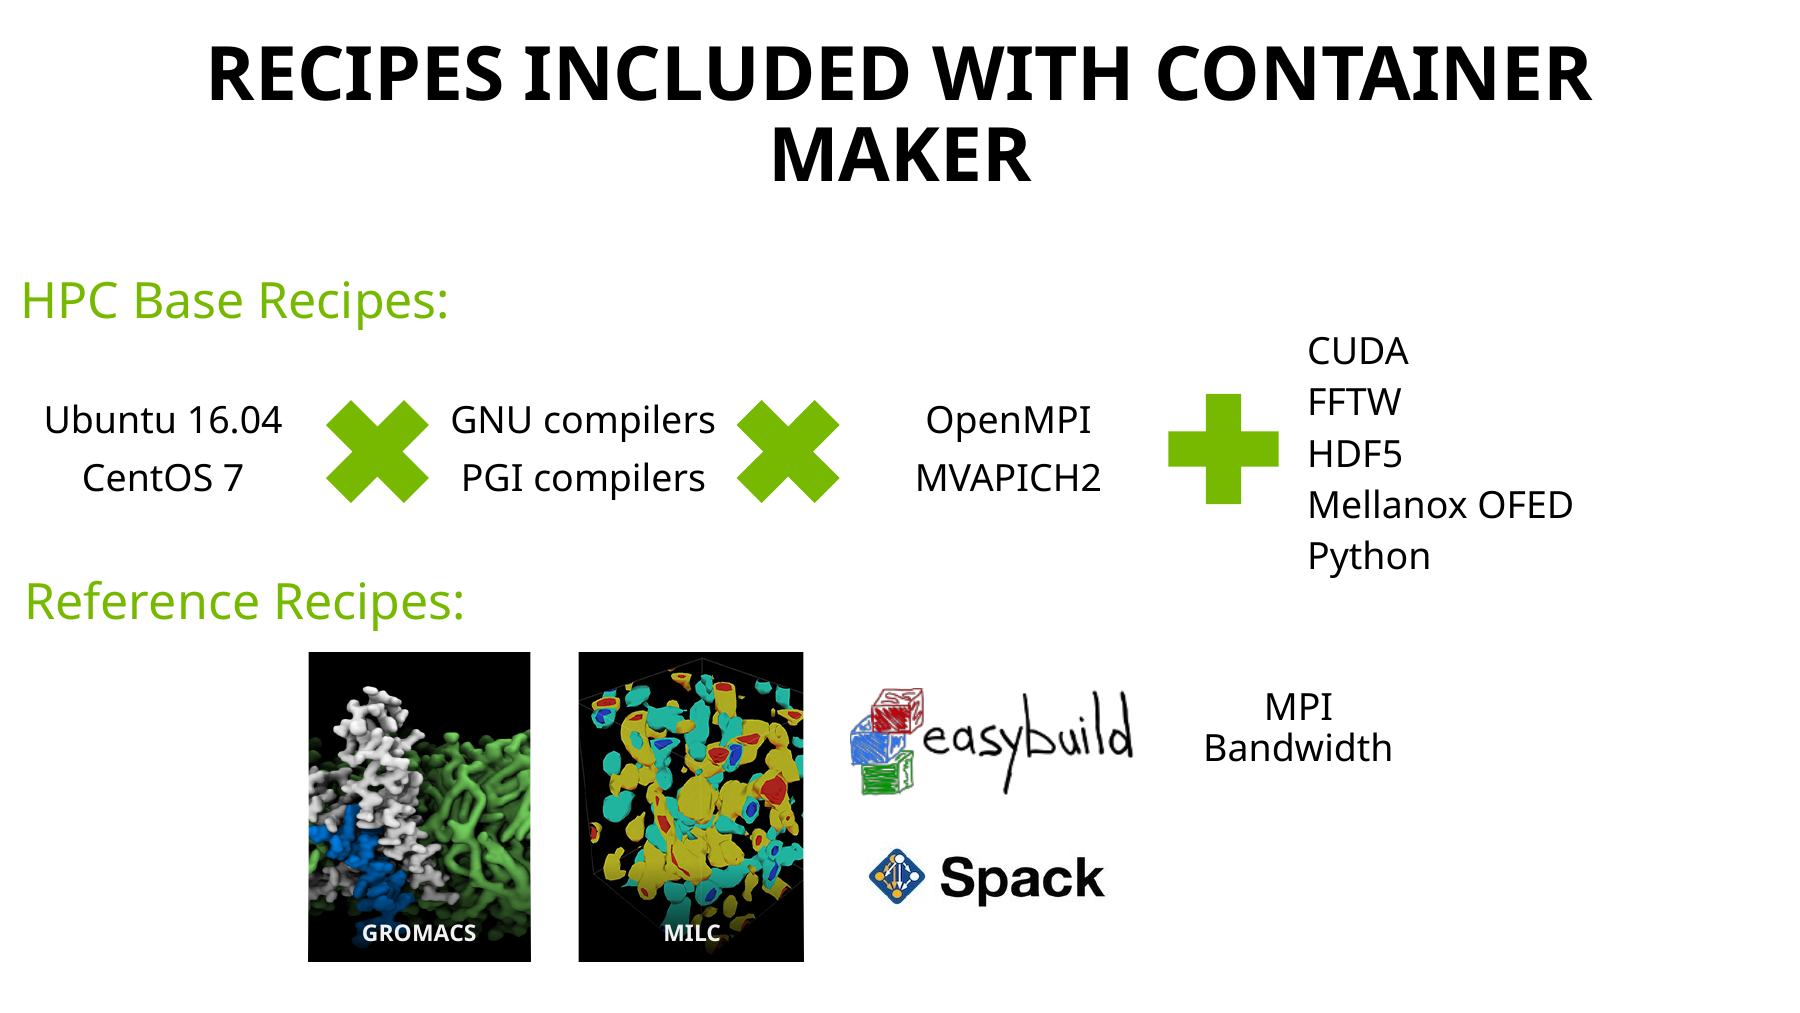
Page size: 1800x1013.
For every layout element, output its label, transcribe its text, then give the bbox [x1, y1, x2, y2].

text_box MPI Bandwidth [1186, 679, 1411, 779]
text_box OpenMPI [908, 391, 1108, 450]
text_box Ubuntu 16.04 [27, 392, 300, 451]
text_box [323, 398, 432, 506]
text_box CentOS 7 [65, 450, 261, 509]
picture [850, 687, 1135, 972]
text_box GNU compilers [434, 392, 733, 451]
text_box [578, 651, 804, 962]
text_box [1166, 392, 1281, 506]
text_box PGI compilers [444, 450, 723, 509]
text_box HPC Base Recipes: [4, 266, 468, 339]
title Recipes included with container maker [81, 108, 1719, 206]
text_box CUDA FFTW HDF5 Mellanox OFED Python [1290, 311, 1591, 587]
text_box Reference Recipes: [7, 567, 483, 640]
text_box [307, 651, 531, 962]
text_box [734, 398, 842, 506]
text_box MVAPICH2 [898, 450, 1119, 509]
